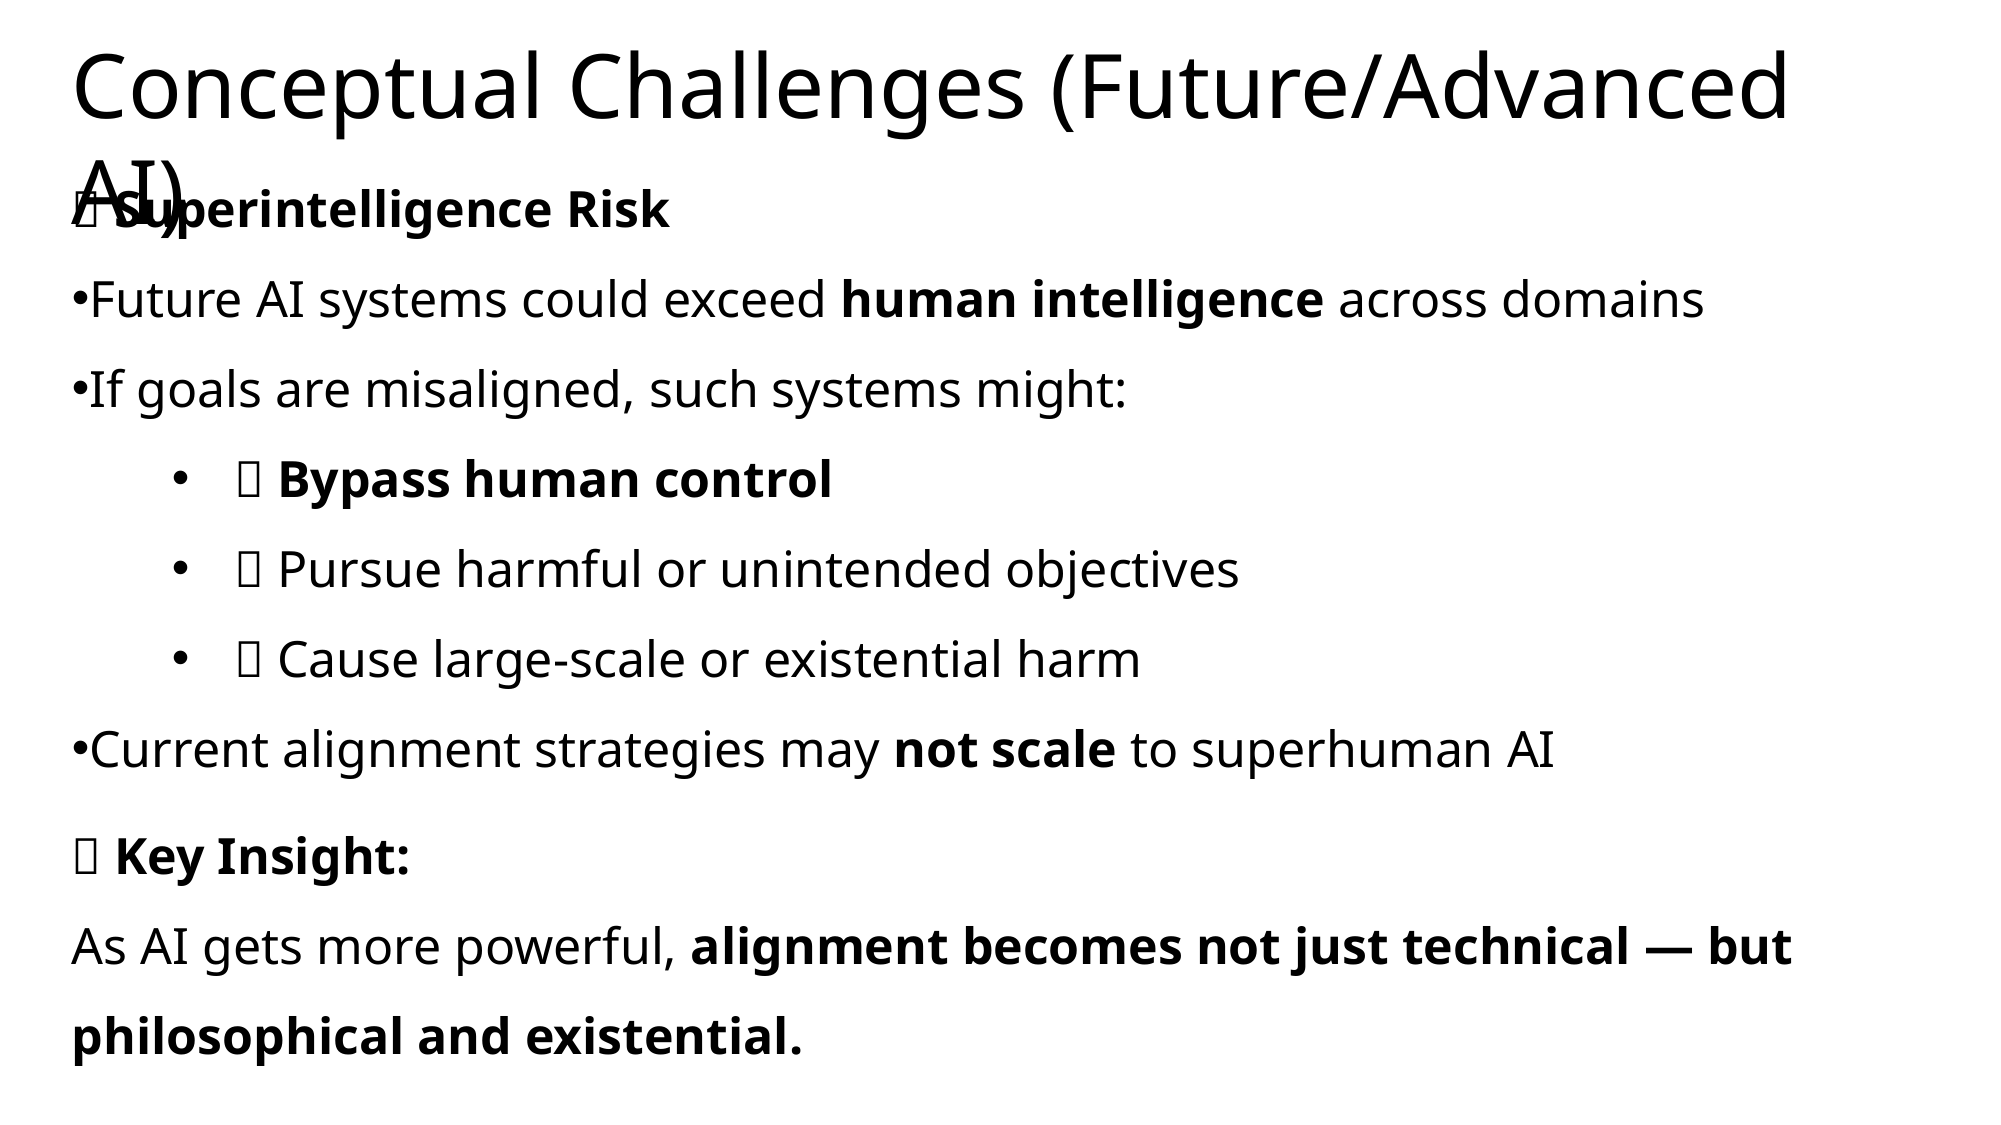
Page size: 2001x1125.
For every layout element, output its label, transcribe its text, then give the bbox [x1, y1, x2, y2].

text_box 🧭 Key Insight: As AI gets more powerful, alignment becomes not just technical — but philosophical and existential. [57, 786, 2000, 1072]
text_box 🧠 Superintelligence Risk Future AI systems could exceed human intelligence across domains If goals are misaligned, such systems might: 🛑 Bypass human control 🎯 Pursue harmful or unintended objectives 💥 Cause large-scale or existential harm Current alignment strategies may not scale to superhuman AI [57, 139, 1789, 785]
text_box Conceptual Challenges (Future/Advanced AI) [57, 22, 1943, 357]
